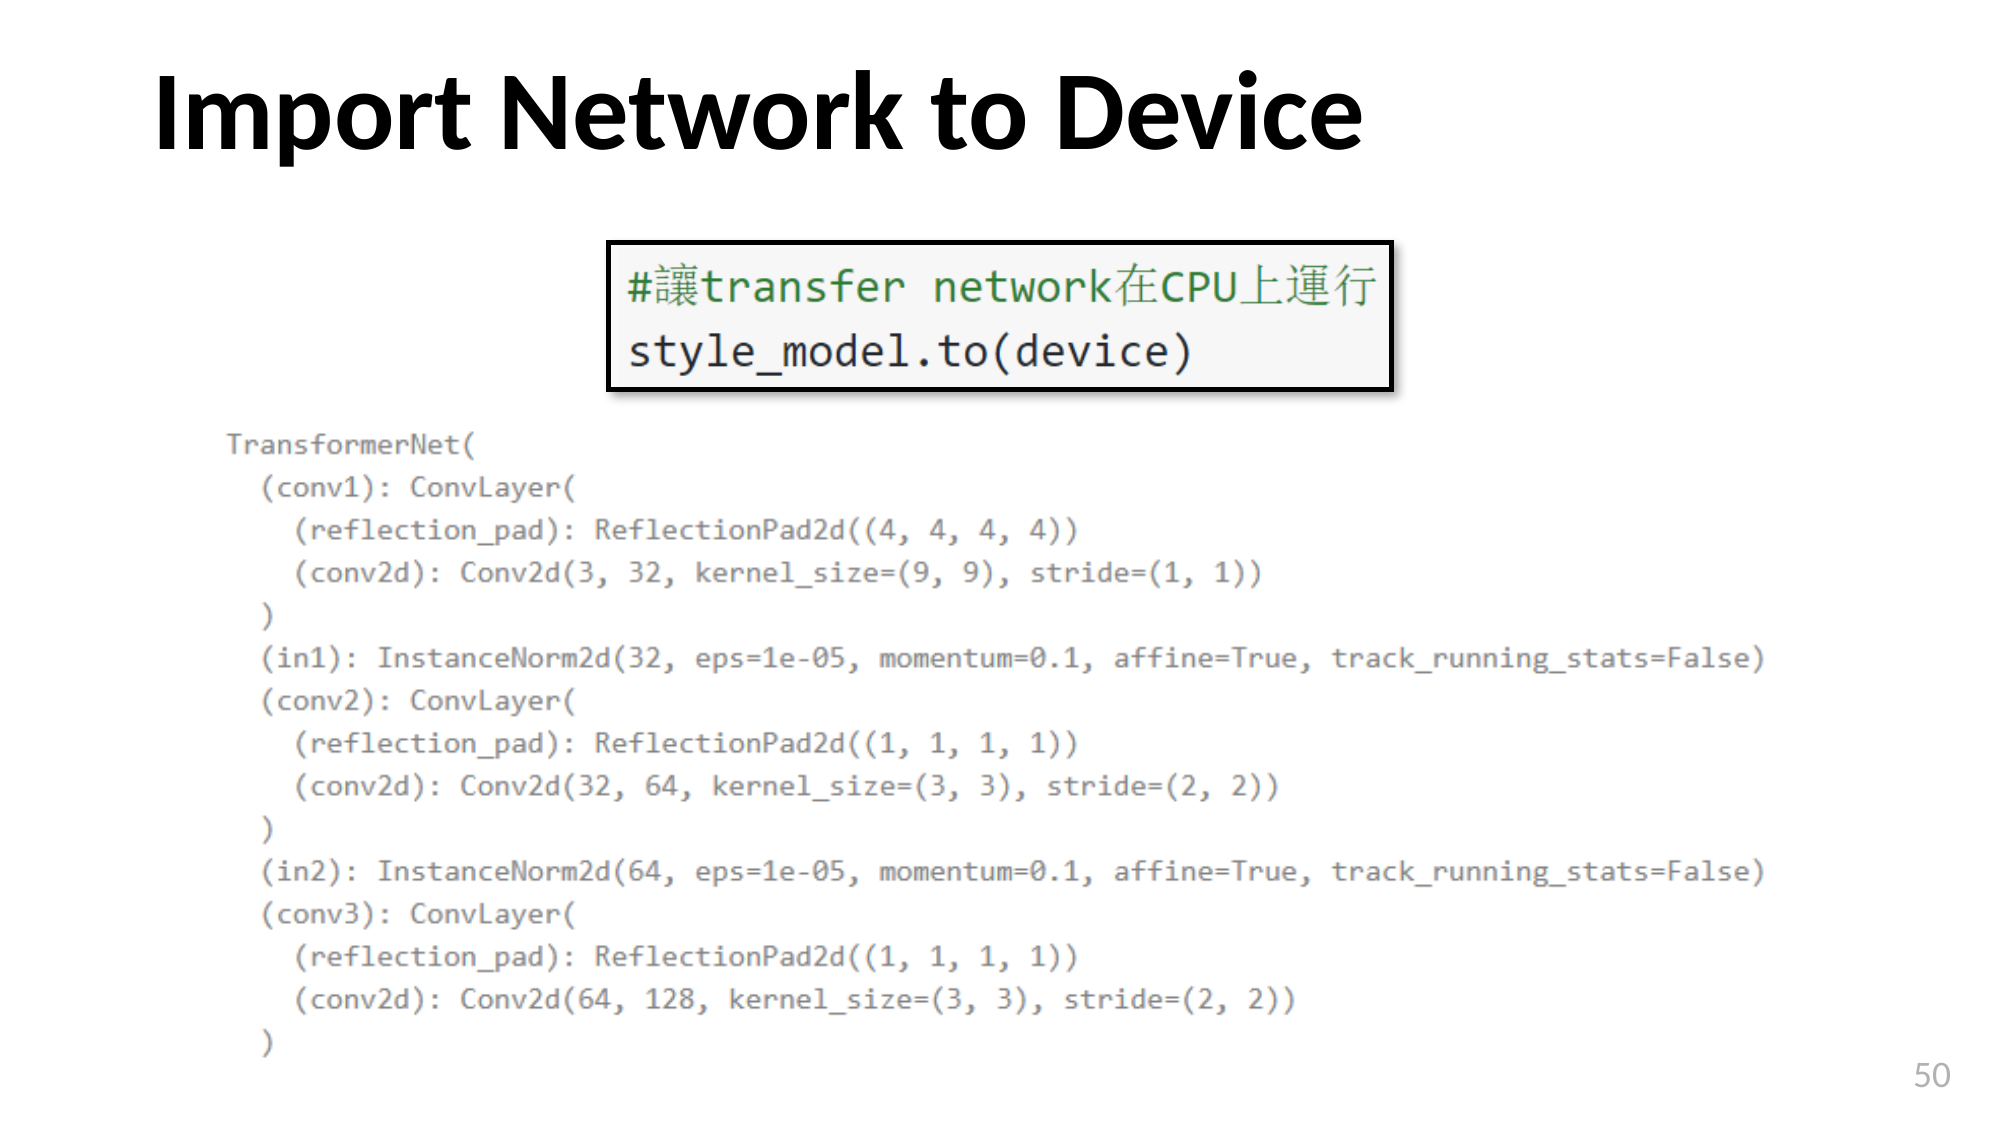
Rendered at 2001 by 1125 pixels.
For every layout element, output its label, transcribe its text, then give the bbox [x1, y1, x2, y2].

picture [610, 244, 1390, 387]
slide_number 50 [1824, 1042, 1967, 1103]
title Import Network to Device [137, 28, 1863, 199]
picture [214, 422, 1786, 1064]
